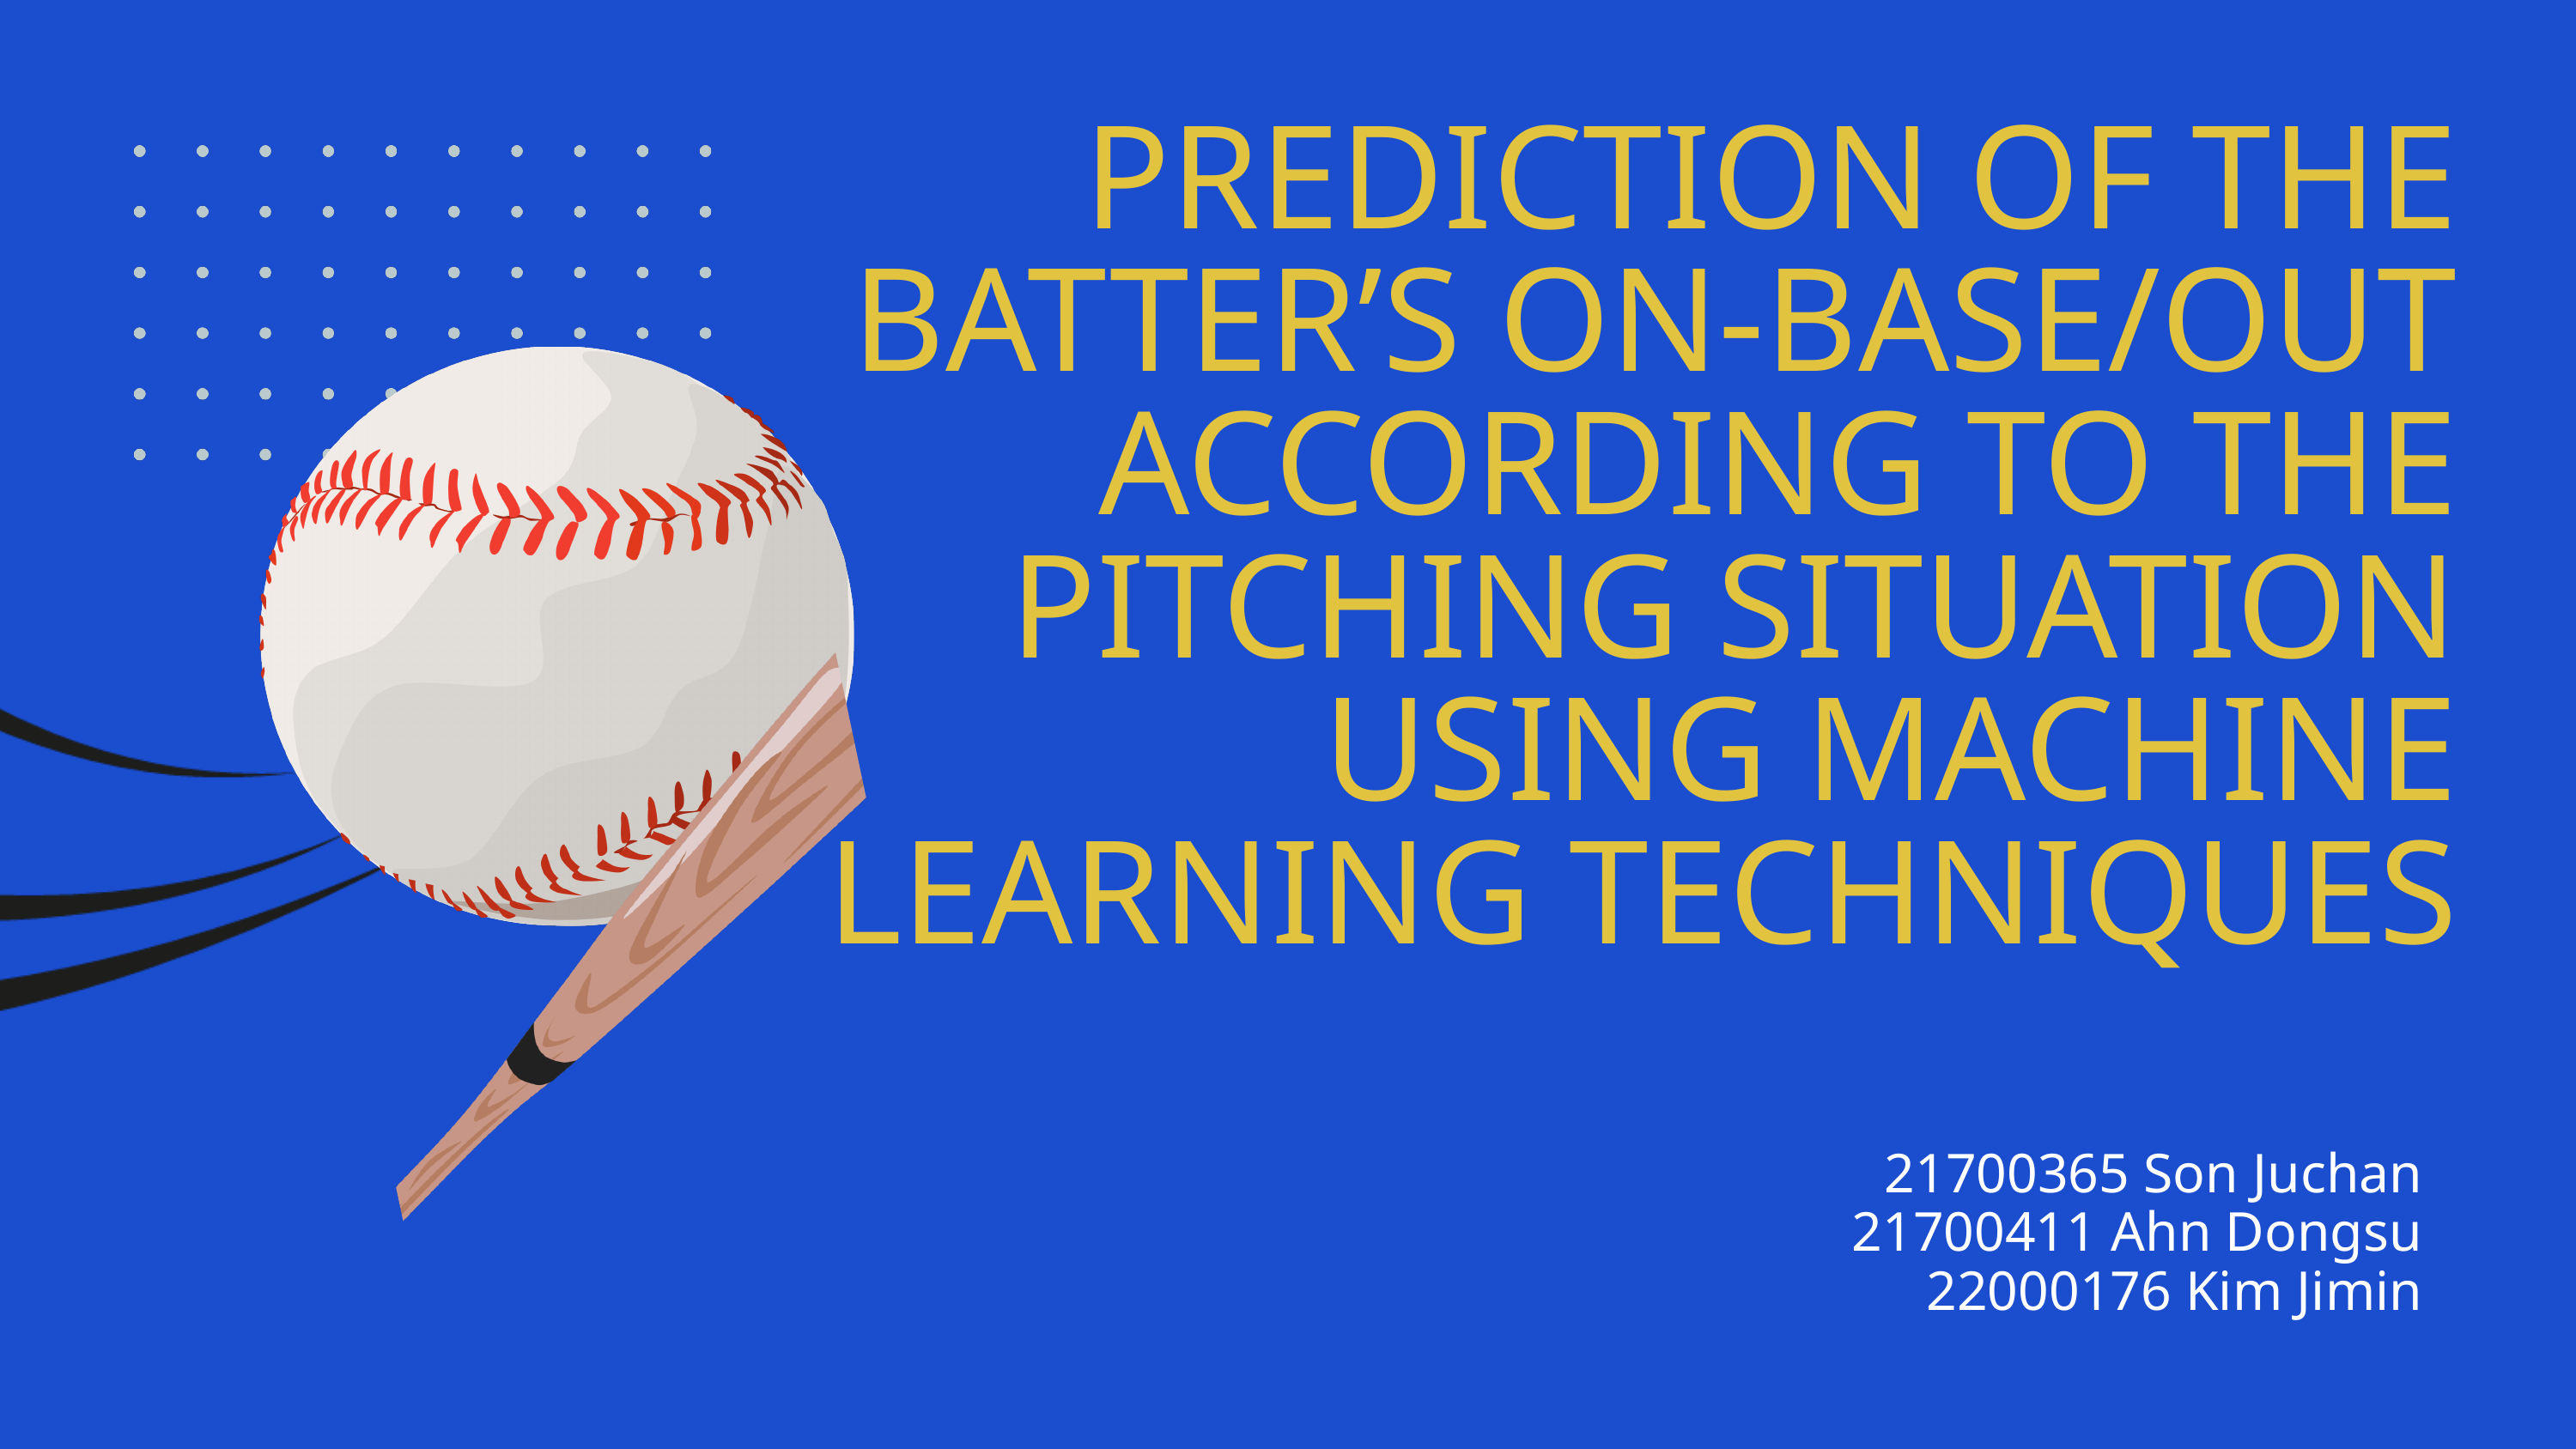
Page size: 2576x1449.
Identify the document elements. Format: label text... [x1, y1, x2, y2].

text_box 21700365 Son Juchan 21700411 Ahn Dongsu 22000176 Kim Jimin [1642, 1143, 2424, 1380]
text_box [258, 347, 827, 931]
text_box [0, 232, 422, 1045]
text_box [133, 144, 712, 347]
text_box PREDICTION OF THE BATTER’S ON-BASE/OUT ACCORDING TO THE PITCHING SITUATION USING MACHINE LEARNING TECHNIQUES [827, 113, 2458, 973]
text_box [301, 629, 951, 1309]
